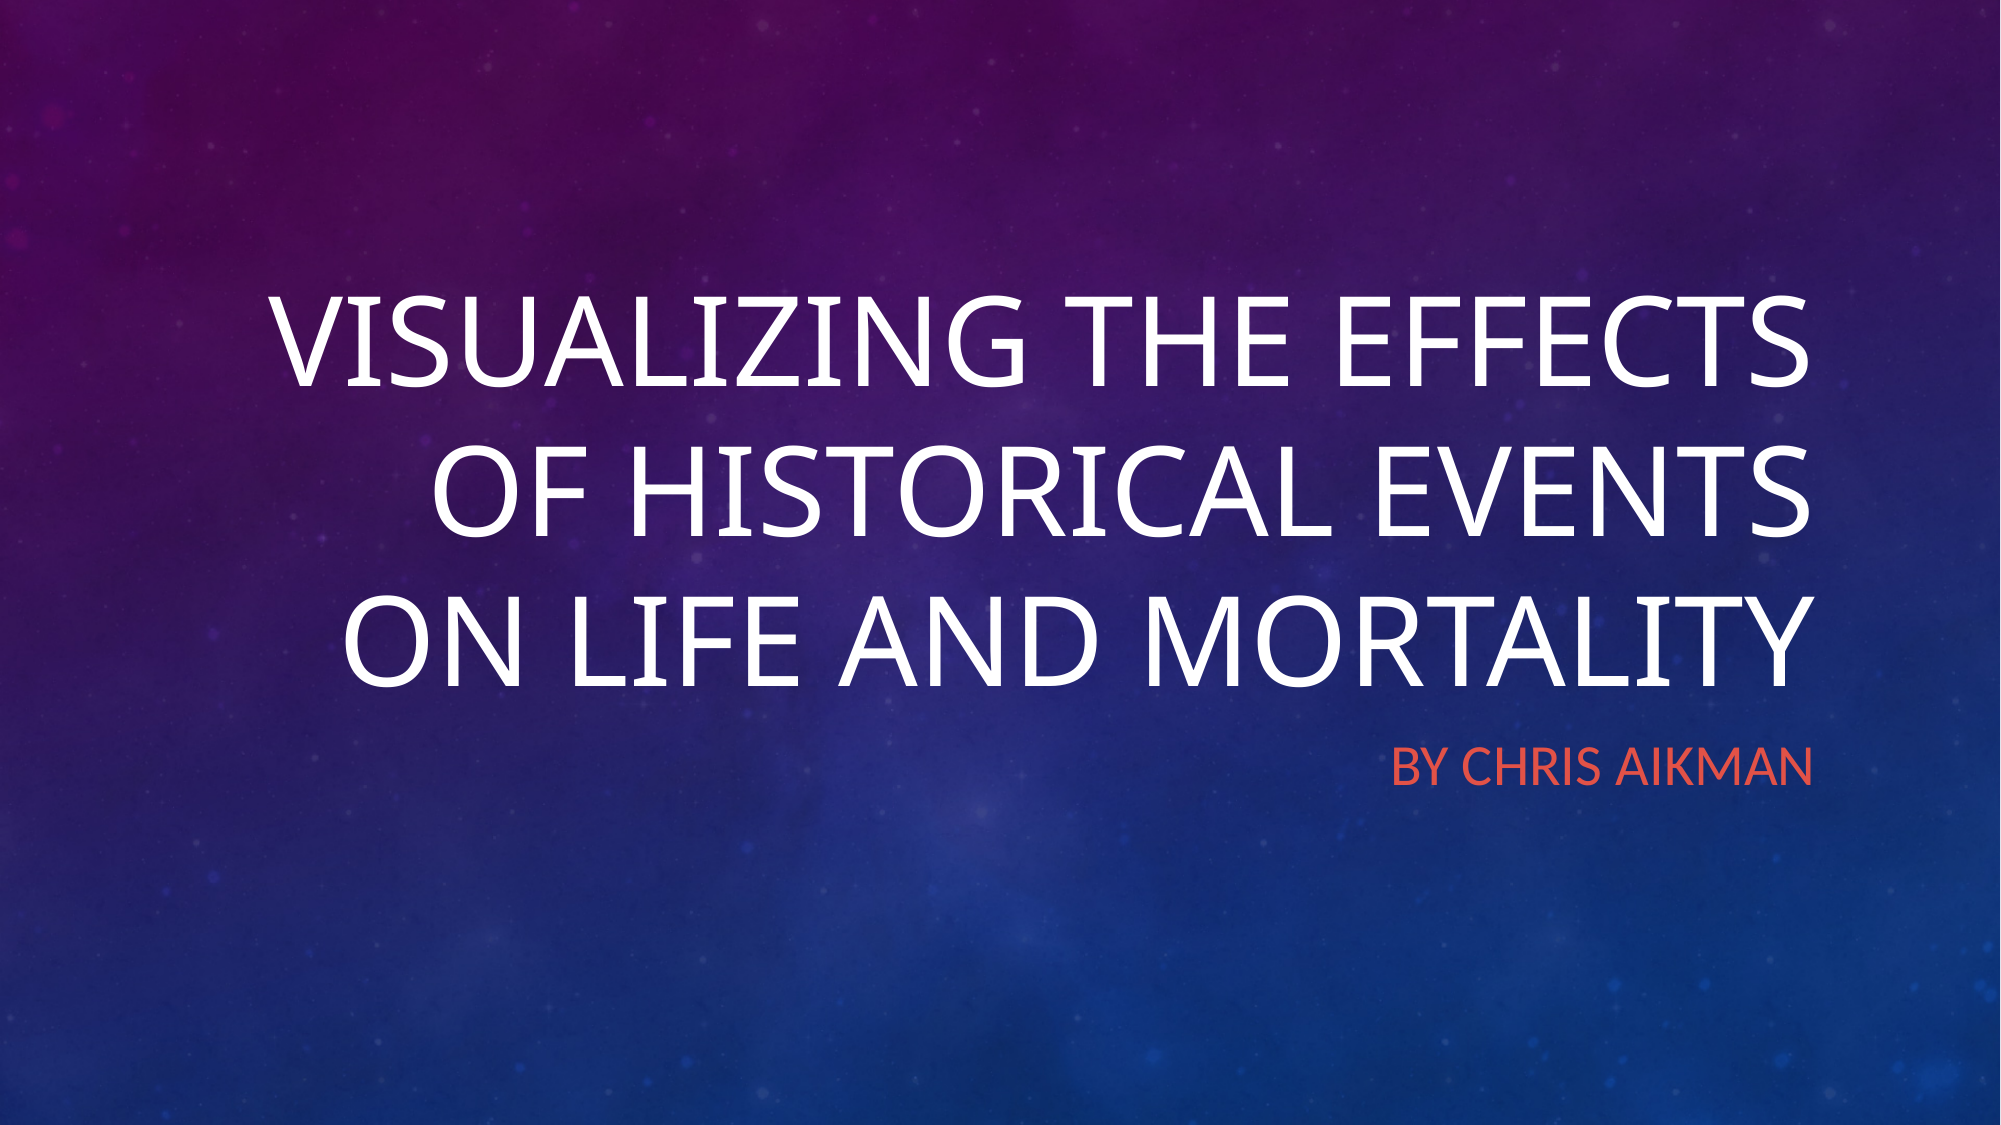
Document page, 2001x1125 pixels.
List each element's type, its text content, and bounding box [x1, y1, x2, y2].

title Visualizing the effects of historical events on life and mortality [200, 277, 1831, 720]
picture [0, 0, 2001, 1125]
subtitle By Chris Aikman [650, 719, 1831, 950]
